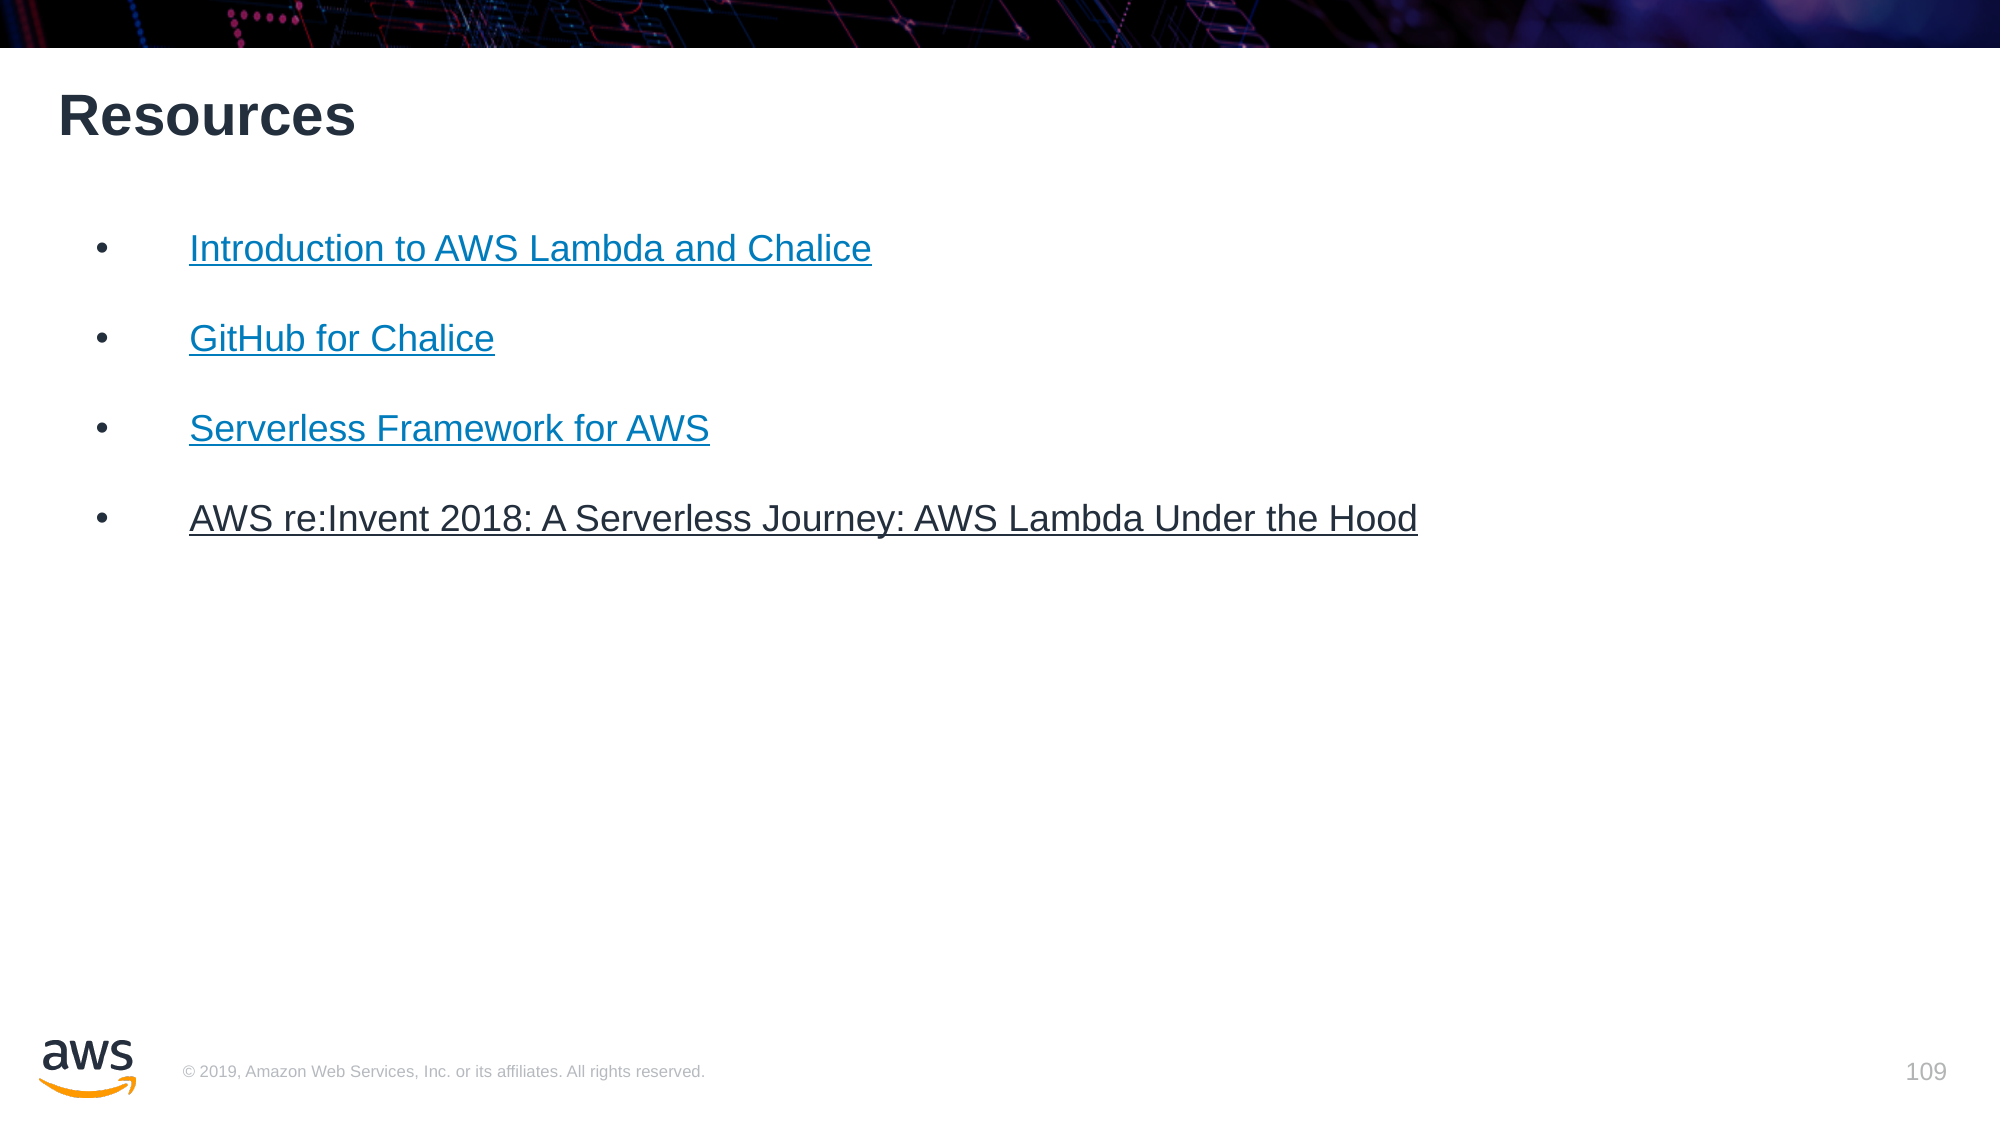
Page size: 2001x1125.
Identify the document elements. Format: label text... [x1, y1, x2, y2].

slide_number 109 [1512, 1040, 1963, 1101]
title Resources [43, 67, 1963, 166]
picture [0, 0, 2000, 48]
picture [39, 1040, 136, 1098]
text_box Introduction to AWS Lambda and Chalice GitHub for Chalice Serverless Framework for AWS AWS re:Invent 2018: A Serverless Journey: AWS Lambda Under the Hood [80, 217, 2000, 637]
